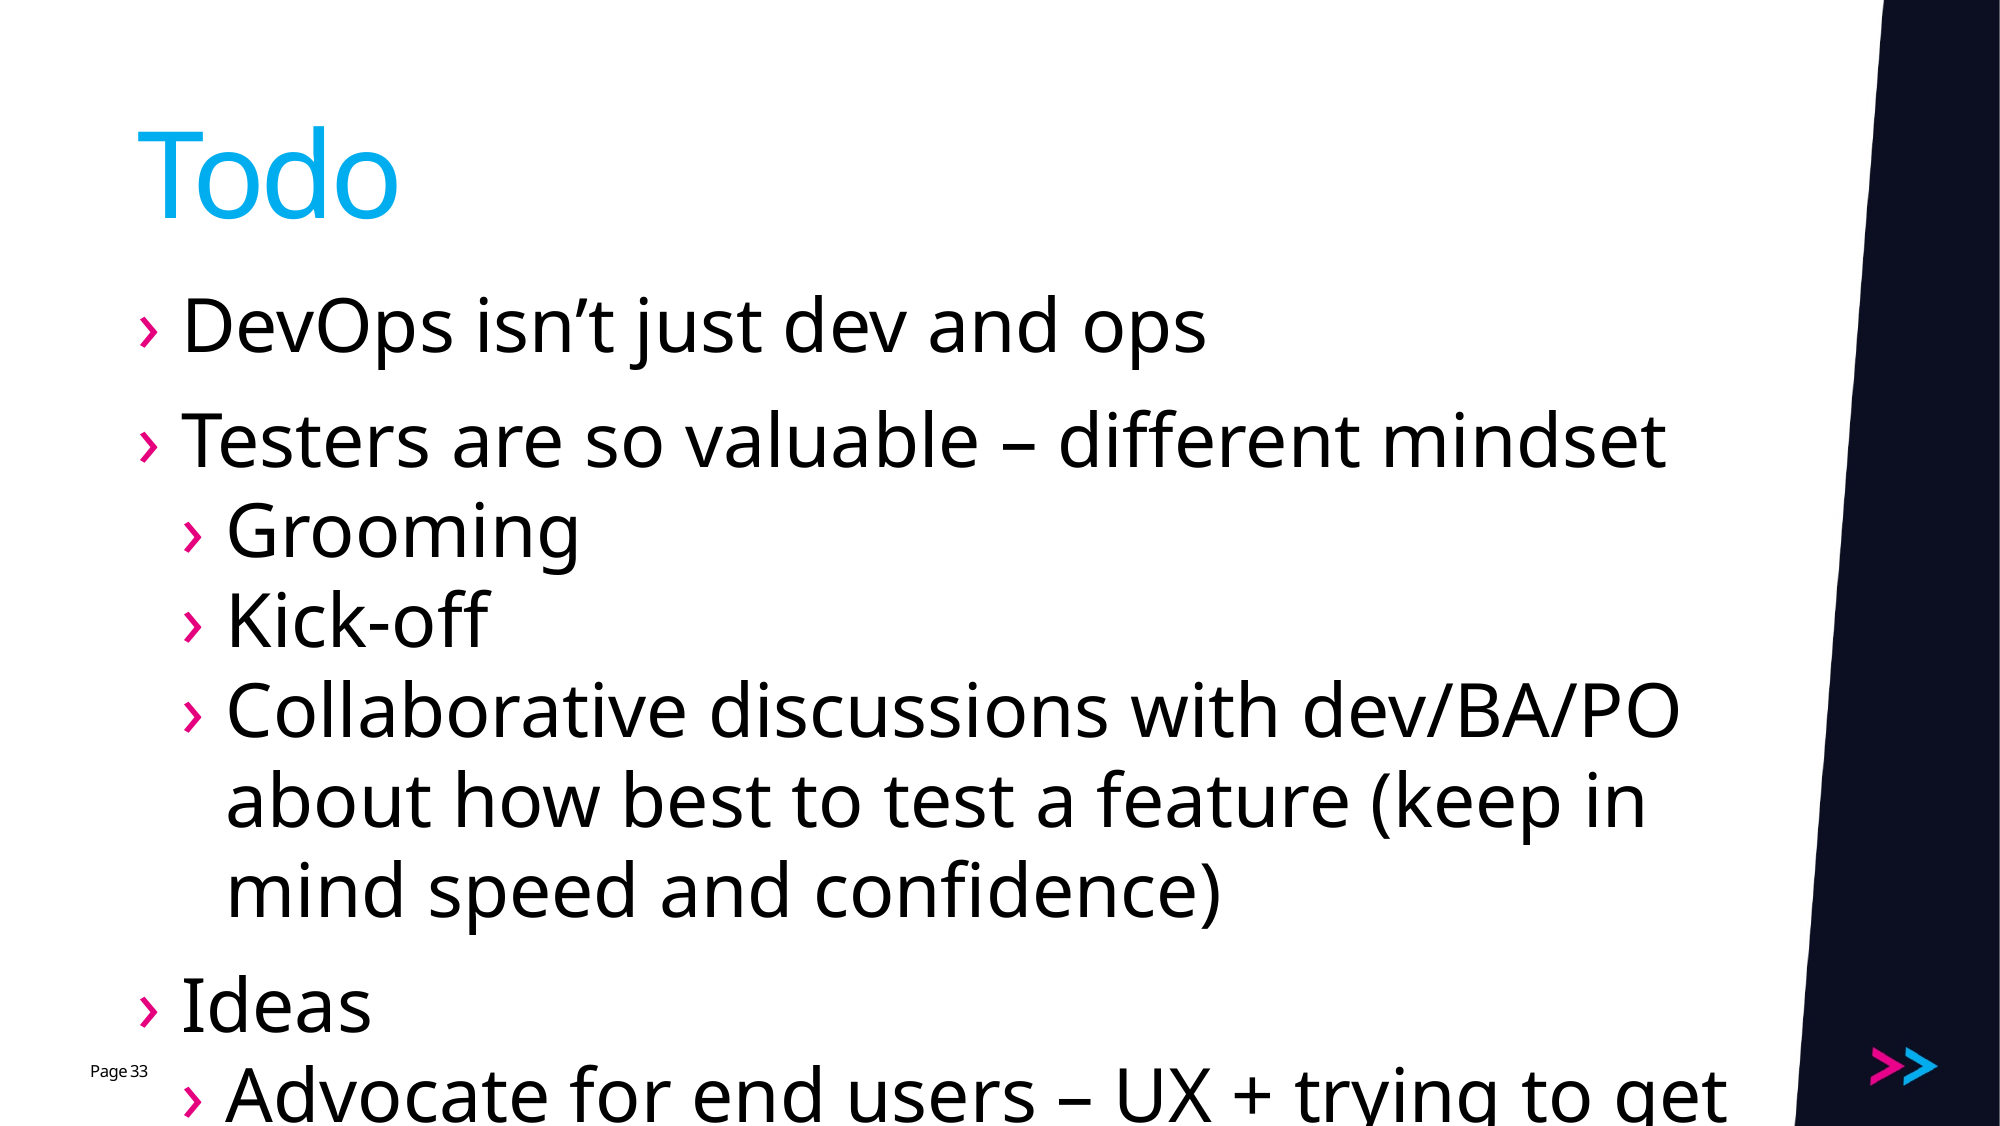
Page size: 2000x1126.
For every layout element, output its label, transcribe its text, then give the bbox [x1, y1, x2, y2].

title Todo [137, 54, 1786, 243]
slide_number 33 [130, 1061, 166, 1113]
picture [0, 0, 2000, 1126]
list DevOps isn’t just dev and ops Testers are so valuable – different mindset Grooming Kick-off Collaborative discussions with dev/BA/PO about how best to test a feature (keep in mind speed and confidence) Ideas Advocate for end users – UX + trying to get things out faster Advocate for speeding up the team Rather than just pyramid, manual regression or automated UI all the things – be smarter and free up time to do high value tasks PD: specialty – e.g. penetration testing, performance and load testing, UX testing, A/B testing, testing automation Tl;dr don’t be a sheep and follow the pyramid – remember the goal isn’t testing it’s speed and confidence! Be smarter and embrace simplicity and continuous improvement. [137, 277, 1786, 1021]
